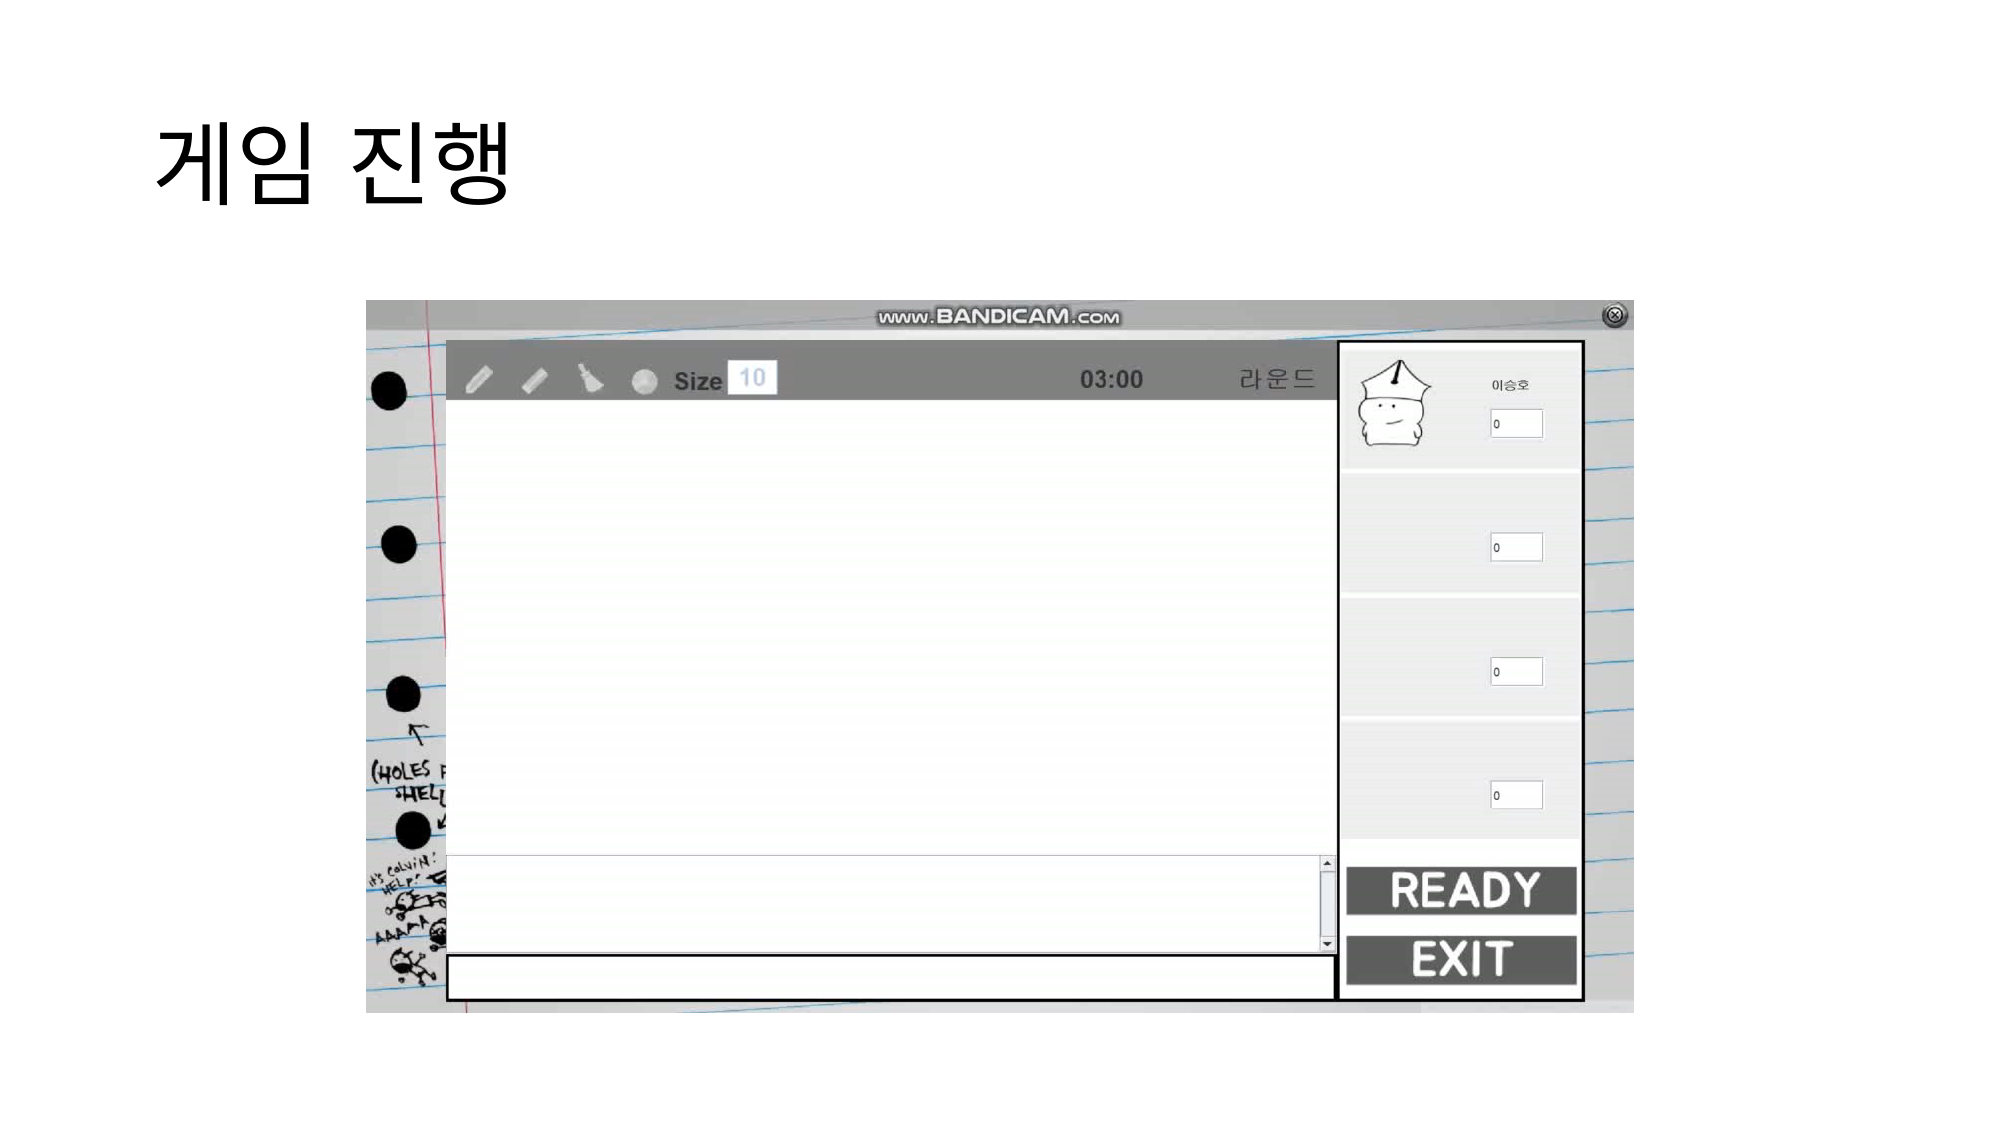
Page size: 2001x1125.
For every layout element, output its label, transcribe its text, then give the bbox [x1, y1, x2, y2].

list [365, 299, 1635, 1014]
title 게임 진행 [137, 59, 1863, 278]
